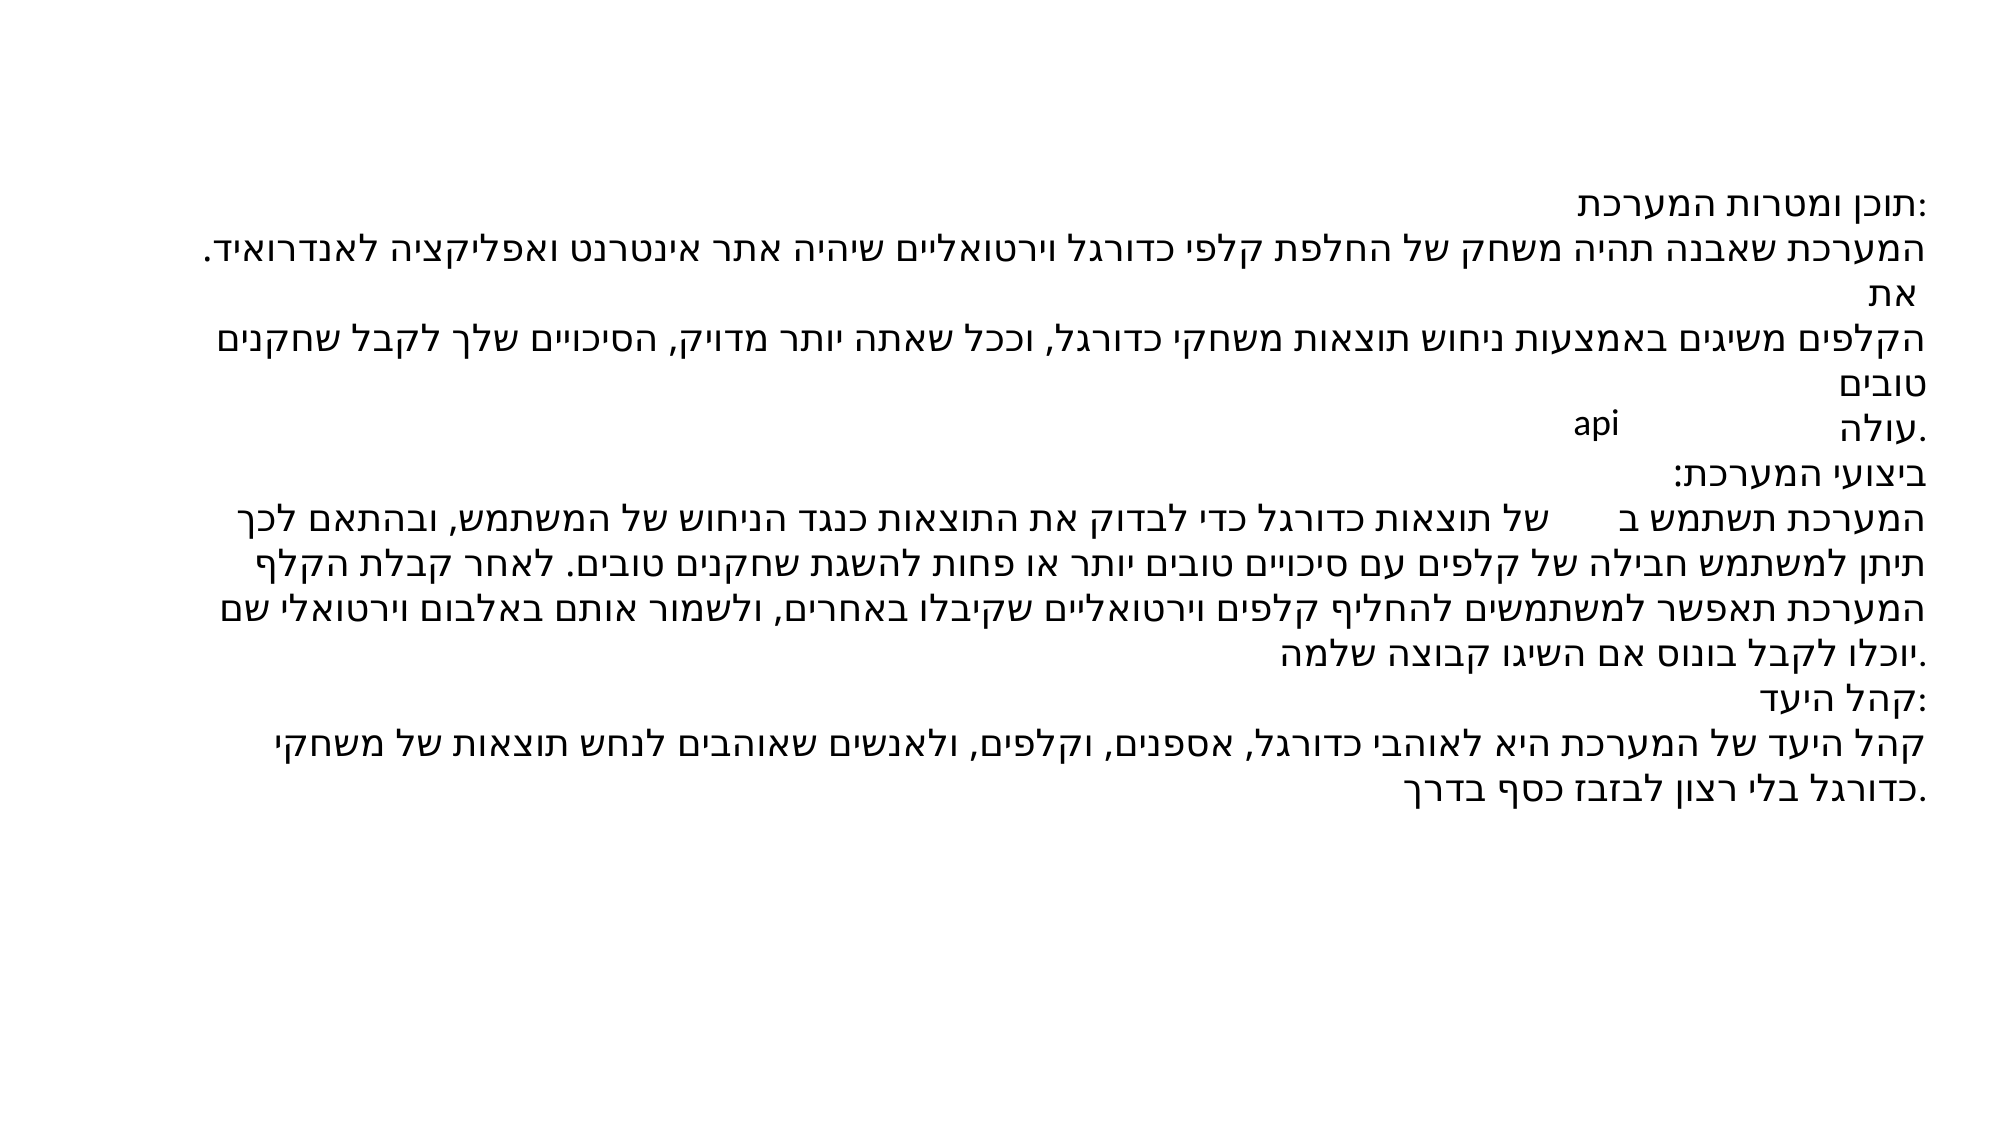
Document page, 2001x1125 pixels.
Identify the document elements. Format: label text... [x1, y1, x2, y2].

text_box api [1558, 390, 1635, 451]
text_box תוכן ומטרות המערכת: המערכת שאבנה תהיה משחק של החלפת קלפי כדורגל וירטואליים שיהיה אתר אינטרנט ואפליקציה לאנדרואיד. את הקלפים משיגים באמצעות ניחוש תוצאות משחקי כדורגל, וככל שאתה יותר מדויק, הסיכויים שלך לקבל שחקנים טובים עולה. ביצועי המערכת: המערכת תשתמש ב של תוצאות כדורגל כדי לבדוק את התוצאות כנגד הניחוש של המשתמש, ובהתאם לכך תיתן למשתמש חבילה של קלפים עם סיכויים טובים יותר או פחות להשגת שחקנים טובים. לאחר קבלת הקלף המערכת תאפשר למשתמשים להחליף קלפים וירטואליים שקיבלו באחרים, ולשמור אותם באלבום וירטואלי שם יוכלו לקבל בונוס אם השיגו קבוצה שלמה. קהל היעד: קהל היעד של המערכת היא לאוהבי כדורגל, אספנים, וקלפים, ולאנשים שאוהבים לנחש תוצאות של משחקי כדורגל בלי רצון לבזבז כסף בדרך. [156, 171, 1943, 816]
